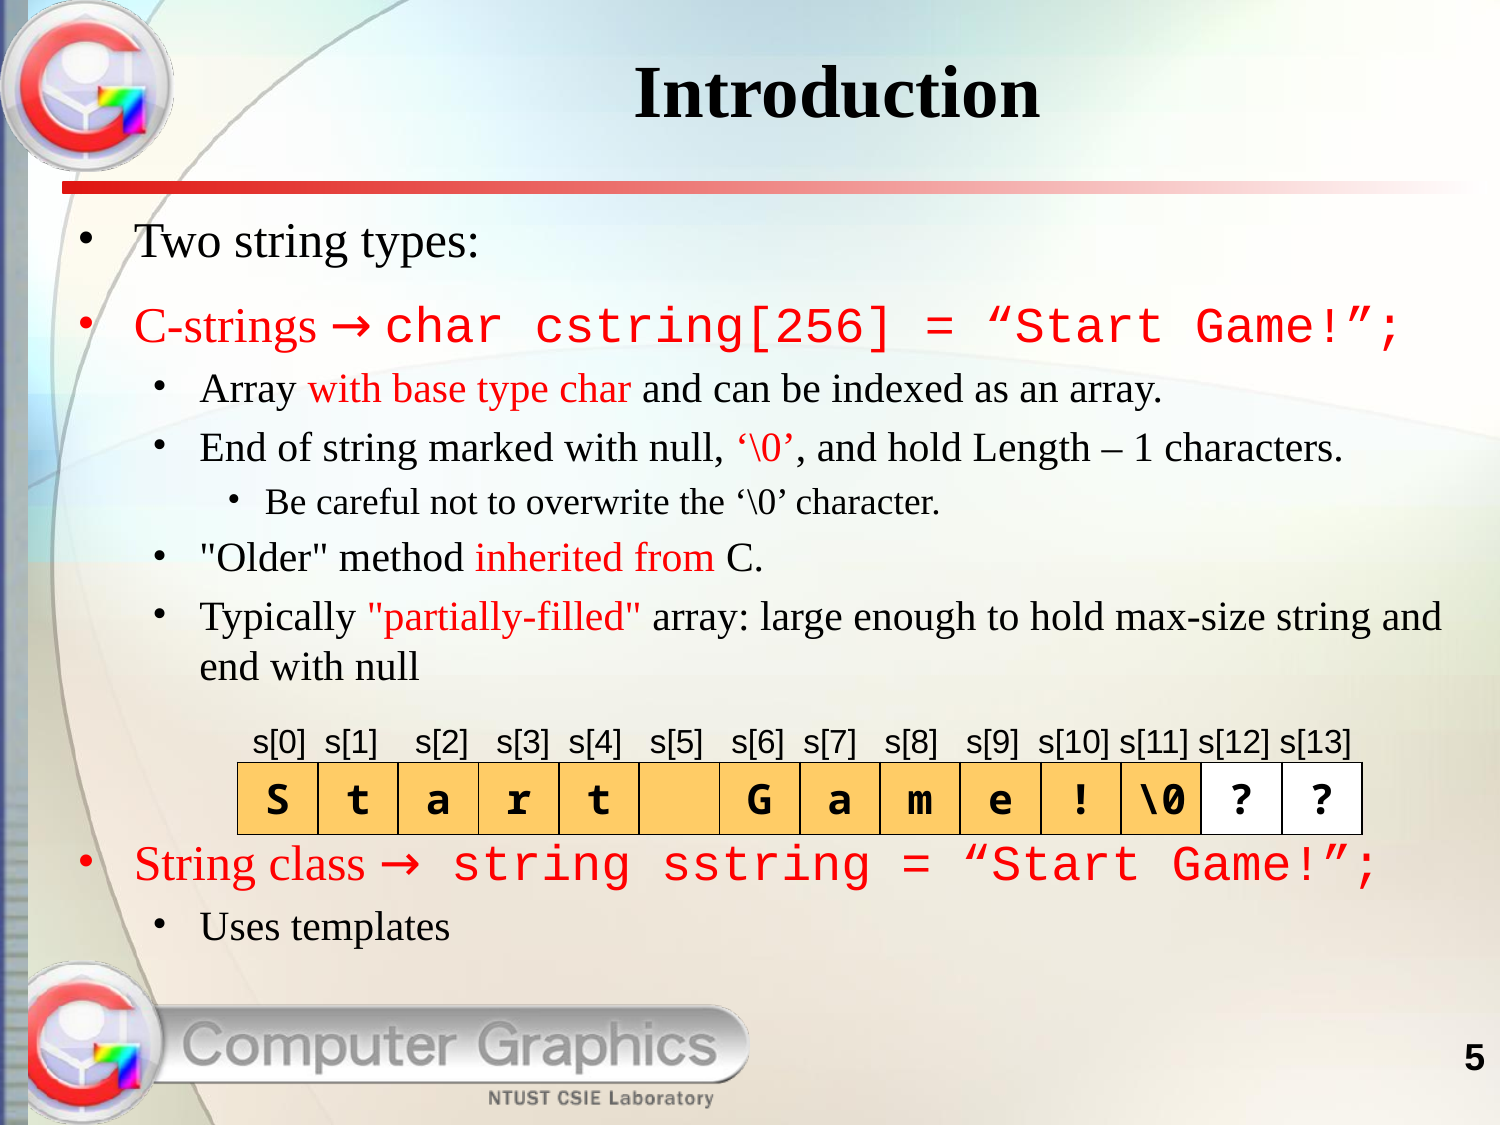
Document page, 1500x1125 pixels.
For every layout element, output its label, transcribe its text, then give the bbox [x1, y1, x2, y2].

table_header e [961, 768, 1040, 834]
text_box s[0] s[1] s[2] s[3] s[4] s[5] s[6] s[7] s[8] s[9] s[10] s[11] s[12] s[13] [237, 712, 1388, 768]
table_header [640, 768, 719, 834]
picture [0, 0, 1500, 1125]
table_header ! [1042, 768, 1120, 834]
table_header S [238, 768, 317, 834]
table_header t [560, 768, 638, 834]
table_header a [801, 768, 879, 834]
table_header ? [1283, 768, 1361, 834]
table_header a [399, 768, 478, 834]
list Two string types: C-strings → char cstring[256] = “Start Game!”; Array with base type char and can be indexed as an array. End of string marked with null, ‘\0’, and hold Length – 1 characters. Be careful not to overwrite the ‘\0’ character. "Older" method inherited from C. Typically "partially-filled" array: large enough to hold max-size string and end with null String class → string sstring = “Start Game!”; Uses templates [62, 200, 1463, 1000]
table_header m [881, 768, 959, 834]
table_header r [479, 768, 558, 834]
table_header ? [1202, 768, 1281, 834]
title Introduction [174, 0, 1500, 175]
table_header t [319, 768, 397, 834]
table_header G [720, 768, 799, 834]
slide_number 5 [1187, 1025, 1500, 1063]
table_header \0 [1122, 768, 1200, 834]
